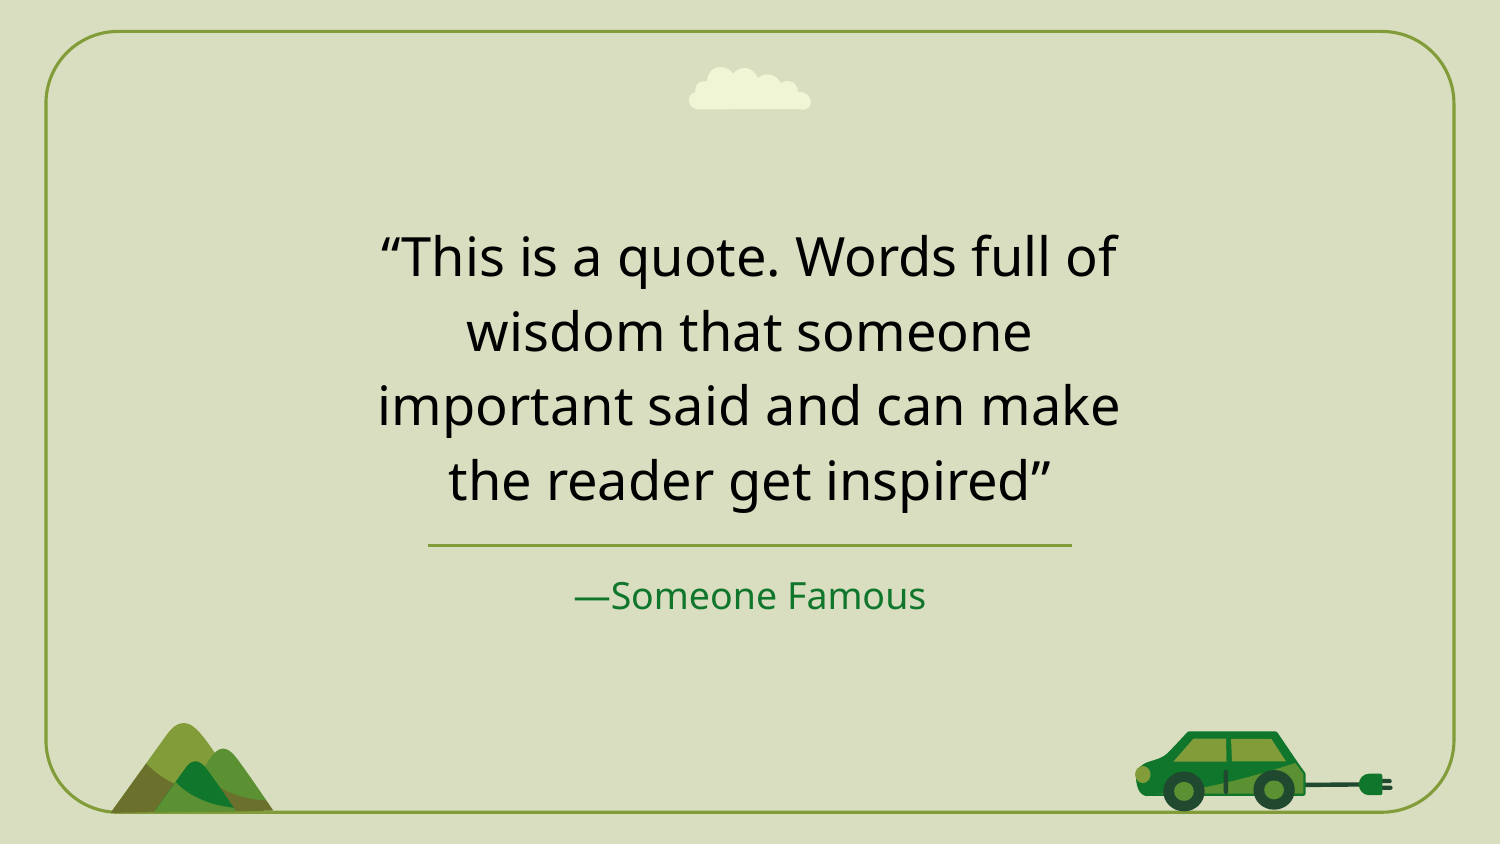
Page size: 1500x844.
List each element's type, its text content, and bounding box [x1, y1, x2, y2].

title —Someone Famous [334, 556, 1166, 625]
subtitle “This is a quote. Words full of wisdom that someone important said and can make the reader get inspired” [334, 207, 1166, 527]
